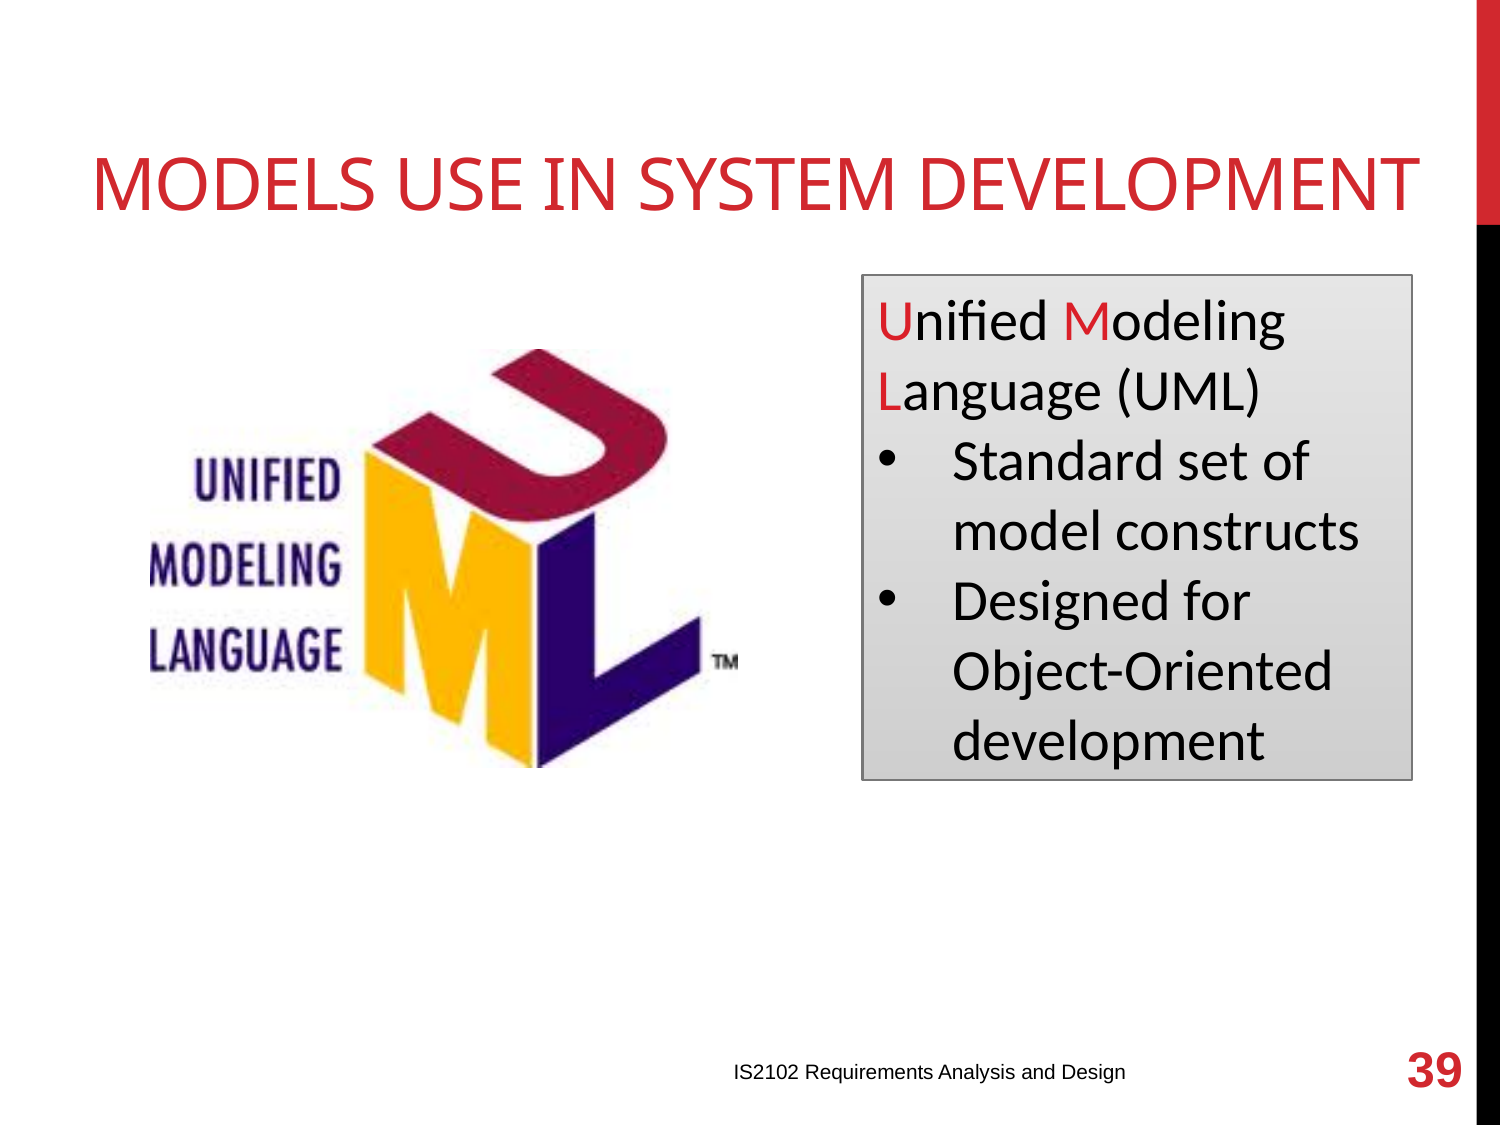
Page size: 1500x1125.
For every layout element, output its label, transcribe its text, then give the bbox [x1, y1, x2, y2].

slide_number 39 [1262, 1037, 1479, 1098]
title Models use in System Development [75, 45, 1463, 233]
text_box Unified Modeling Language (UML) Standard set of model constructs Designed for Object-Oriented development [861, 274, 1413, 781]
picture [149, 349, 738, 768]
footer IS2102 Requirements Analysis and Design [718, 1051, 1238, 1112]
